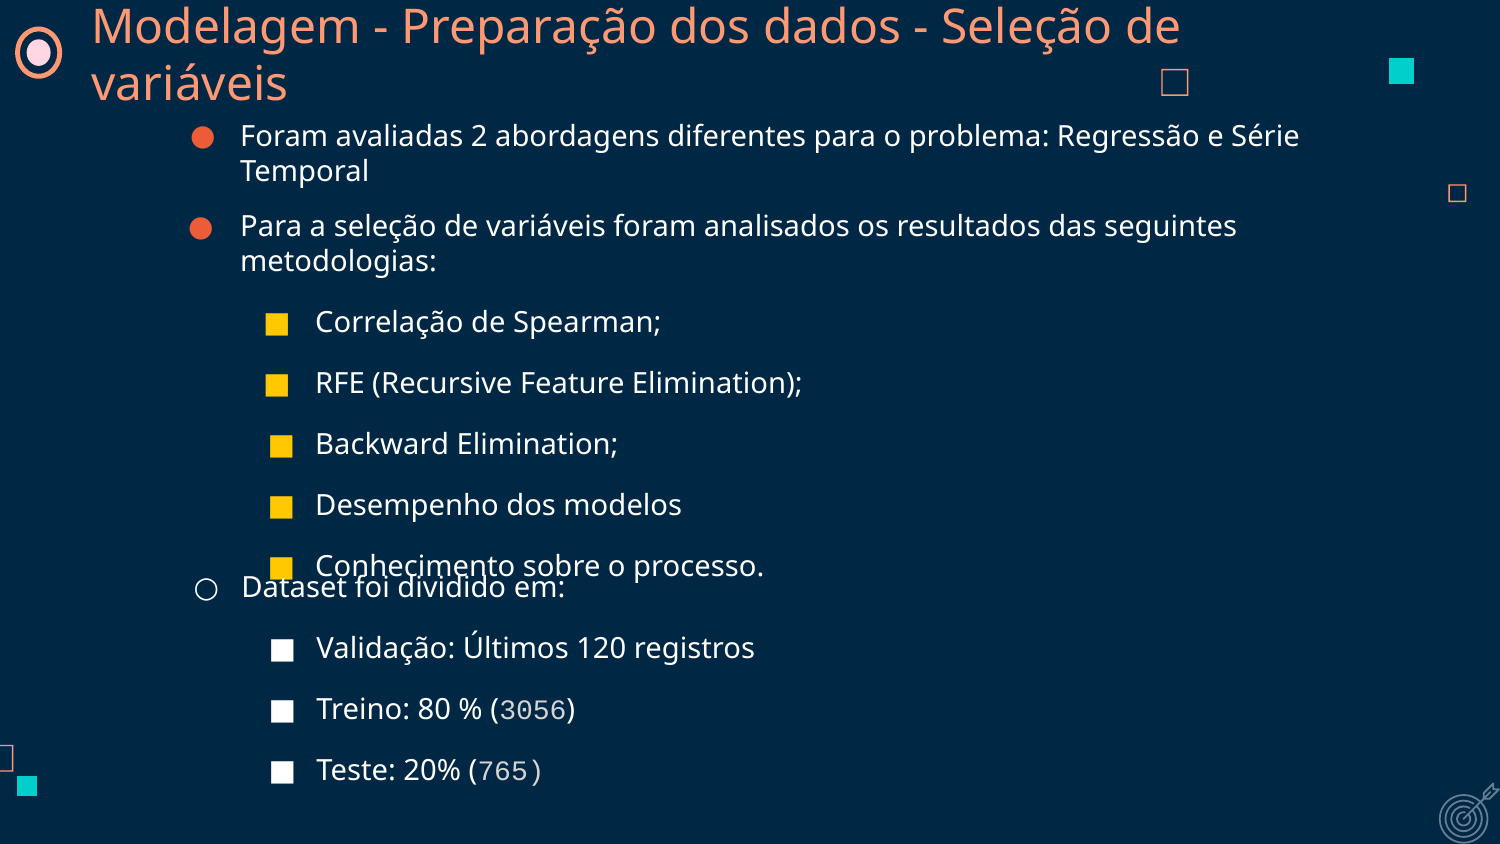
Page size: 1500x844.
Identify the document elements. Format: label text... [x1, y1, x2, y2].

text_box Dataset foi dividido em: Validação: Últimos 120 registros Treino: 80 % (3056) Teste: 20% (765) [76, 548, 955, 802]
list Foram avaliadas 2 abordagens diferentes para o problema: Regressão e Série Temporal Para a seleção de variáveis foram analisados os resultados das seguintes metodologias: Correlação de Spearman; RFE (Recursive Feature Elimination); Backward Elimination; Desempenho dos modelos Conhecimento sobre o processo. [75, 101, 1425, 535]
title Modelagem - Preparação dos dados - Seleção de variáveis [76, 17, 1328, 88]
text_box [1438, 782, 1500, 844]
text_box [14, 26, 63, 79]
